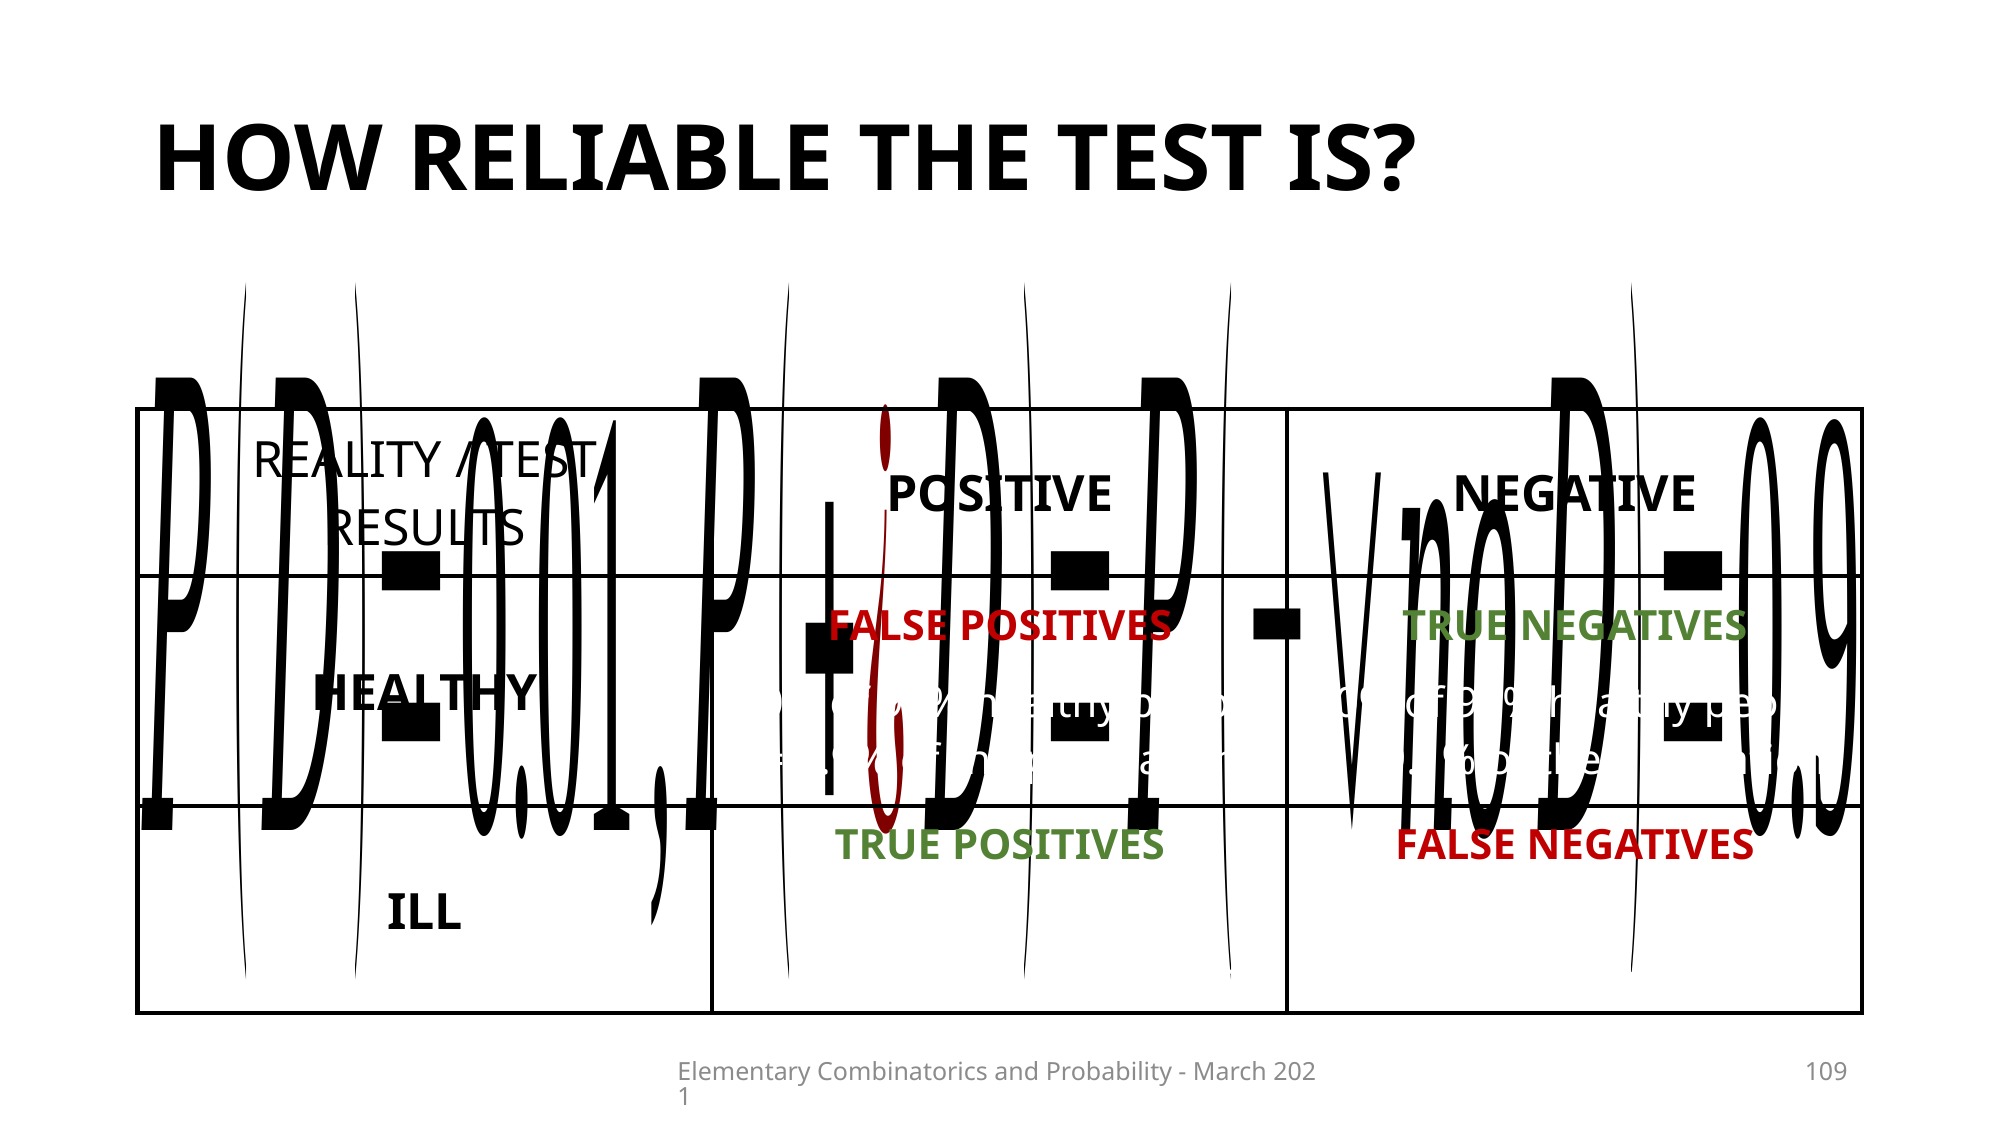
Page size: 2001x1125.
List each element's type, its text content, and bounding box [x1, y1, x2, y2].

slide_number 109 [1412, 1042, 1863, 1103]
table_header NEGATIVE [1289, 411, 1860, 574]
title How reliable the test is? [137, 52, 1863, 270]
table_cell FALSE POSITIVES 10% of 99% healthy people = 9.9% of the population [714, 578, 1285, 804]
table_cell FALSE NEGATIVES 10% of 1% ill people = 0.1% of the population [1289, 808, 1860, 1011]
table_cell ILL [140, 808, 710, 1011]
table_cell TRUE NEGATIVES 90% of 99% healthy people = 89.1% of the population [1289, 578, 1860, 804]
table_cell HEALTHY [140, 578, 710, 804]
table_header POSITIVE [714, 411, 1285, 574]
table_cell TRUE POSITIVES 90% of 1% ill people = 0.9% of the population [714, 808, 1285, 1011]
footer Elementary Combinatorics and Probability - March 2021 [662, 1042, 1338, 1103]
table_header REALITY / TEST RESULTS [140, 411, 710, 574]
